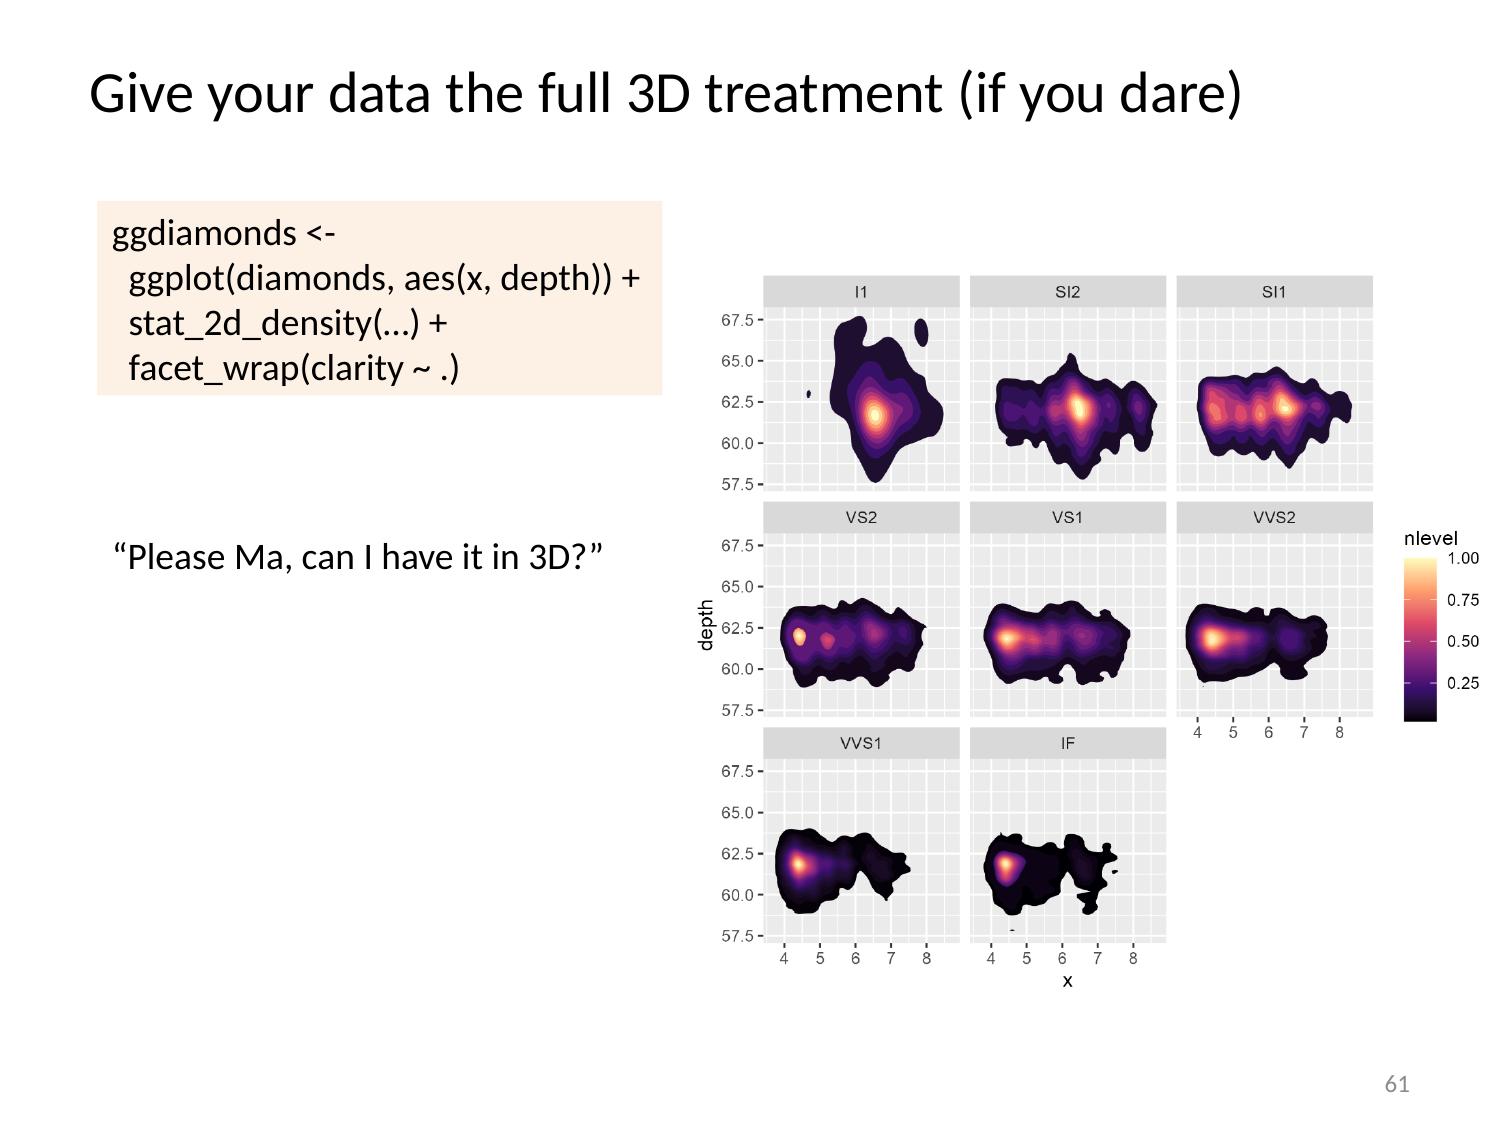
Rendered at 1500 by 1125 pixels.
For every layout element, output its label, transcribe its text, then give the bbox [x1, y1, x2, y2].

text_box Give your data the full 3D treatment (if you dare) [75, 46, 1375, 132]
slide_number 61 [1074, 1062, 1425, 1103]
picture [687, 265, 1500, 1002]
text_box ggdiamonds <- ggplot(diamonds, aes(x, depth)) + stat_2d_density(…) + facet_wrap(clarity ~ .) [97, 200, 663, 396]
text_box “Please Ma, can I have it in 3D?” [97, 524, 638, 585]
